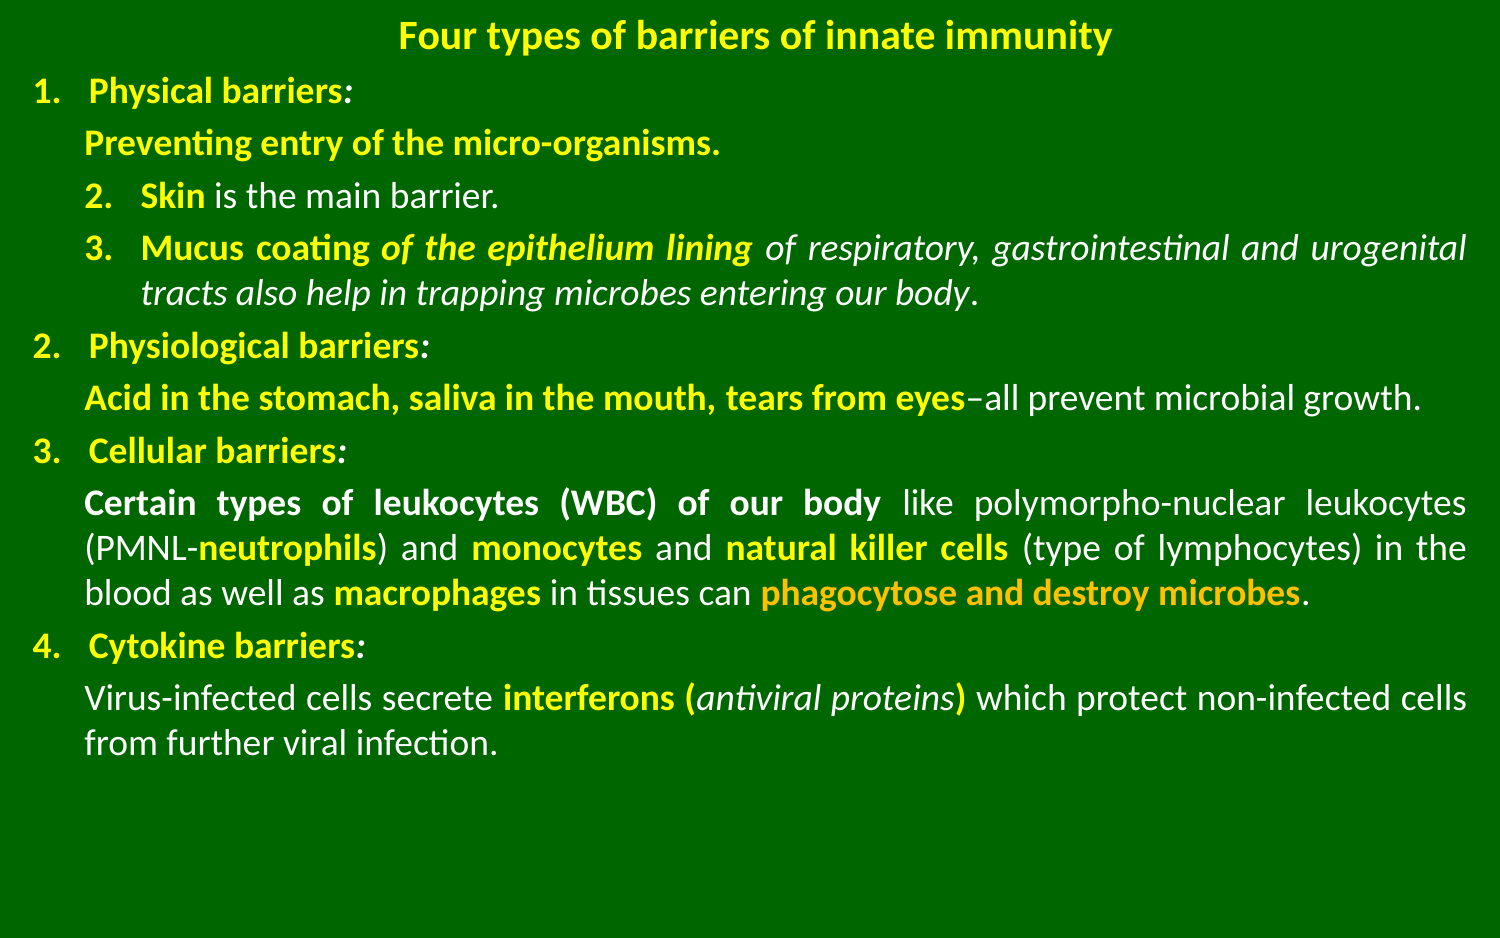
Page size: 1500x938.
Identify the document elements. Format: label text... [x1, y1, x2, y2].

list Physical barriers: Preventing entry of the micro-organisms. Skin is the main barrier. Mucus coating of the epithelium lining of respiratory, gastrointestinal and urogenital tracts also help in trapping microbes entering our body. Physiological barriers: Acid in the stomach, saliva in the mouth, tears from eyes–all prevent microbial growth. Cellular barriers: Certain types of leukocytes (WBC) of our body like polymorpho-nuclear leukocytes (PMNL-neutrophils) and monocytes and natural killer cells (type of lymphocytes) in the blood as well as macrophages in tissues can phagocytose and destroy microbes. Cytokine barriers: Virus-infected cells secrete interferons (antiviral proteins) which protect non-infected cells from further viral infection. [17, 58, 1483, 918]
title Four types of barriers of innate immunity [5, 0, 1500, 81]
